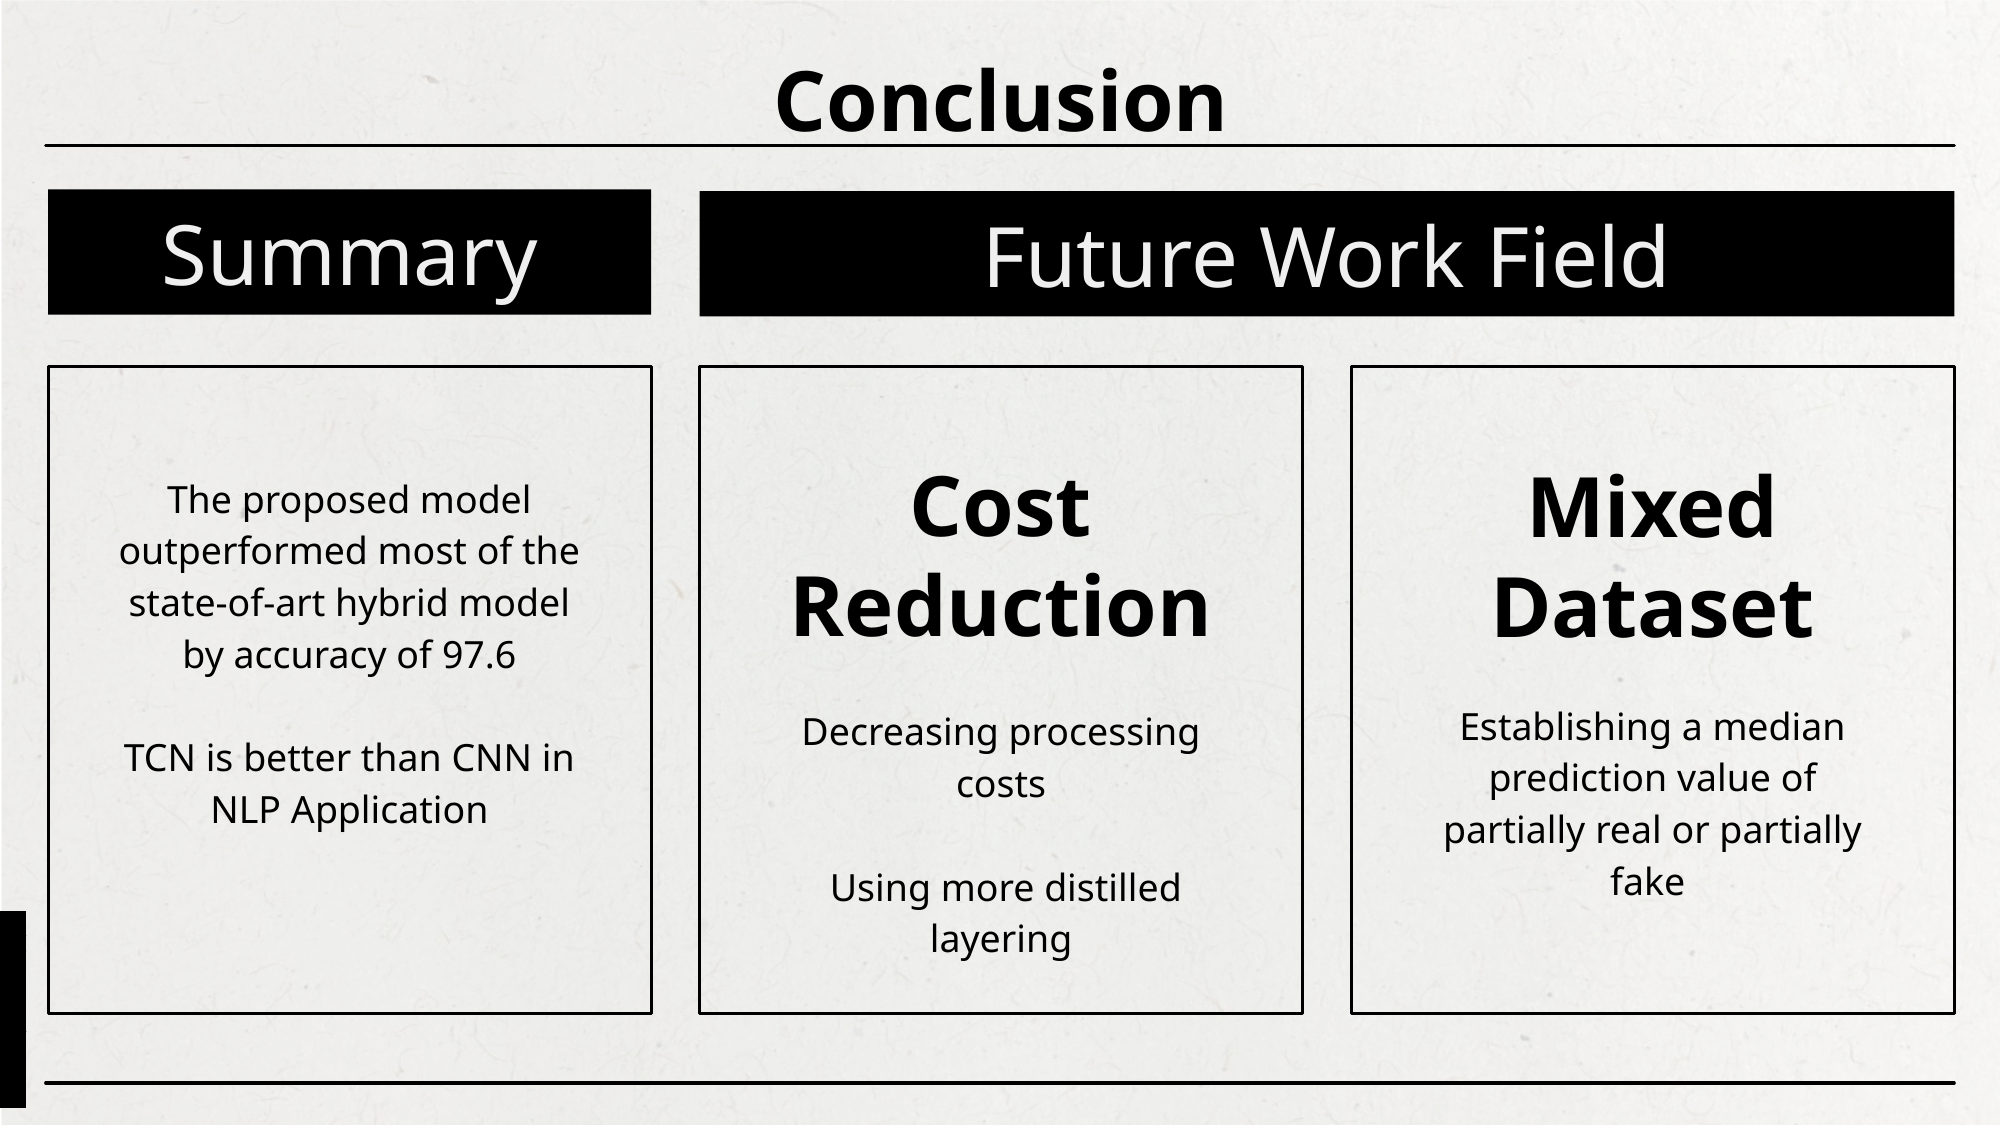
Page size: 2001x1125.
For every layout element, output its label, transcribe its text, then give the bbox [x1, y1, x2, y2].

text_box [48, 366, 652, 1014]
subtitle Cost Reduction [743, 465, 1259, 641]
text_box [1351, 366, 1955, 1014]
list Decreasing processing costs Using more distilled layering [743, 681, 1259, 970]
text_box Summary [48, 189, 652, 315]
picture [0, 911, 27, 1108]
title Future Work Field [699, 191, 1955, 317]
list Establishing a median prediction value of partially real or partially fake [1395, 675, 1910, 964]
list The proposed model outperformed most of the state-of-art hybrid model by accuracy of 97.6 TCN is better than CNN in NLP Application [92, 448, 607, 738]
text_box [699, 366, 1303, 1014]
subtitle Mixed Dataset [1395, 466, 1910, 642]
subtitle Conclusion [48, 51, 1955, 146]
